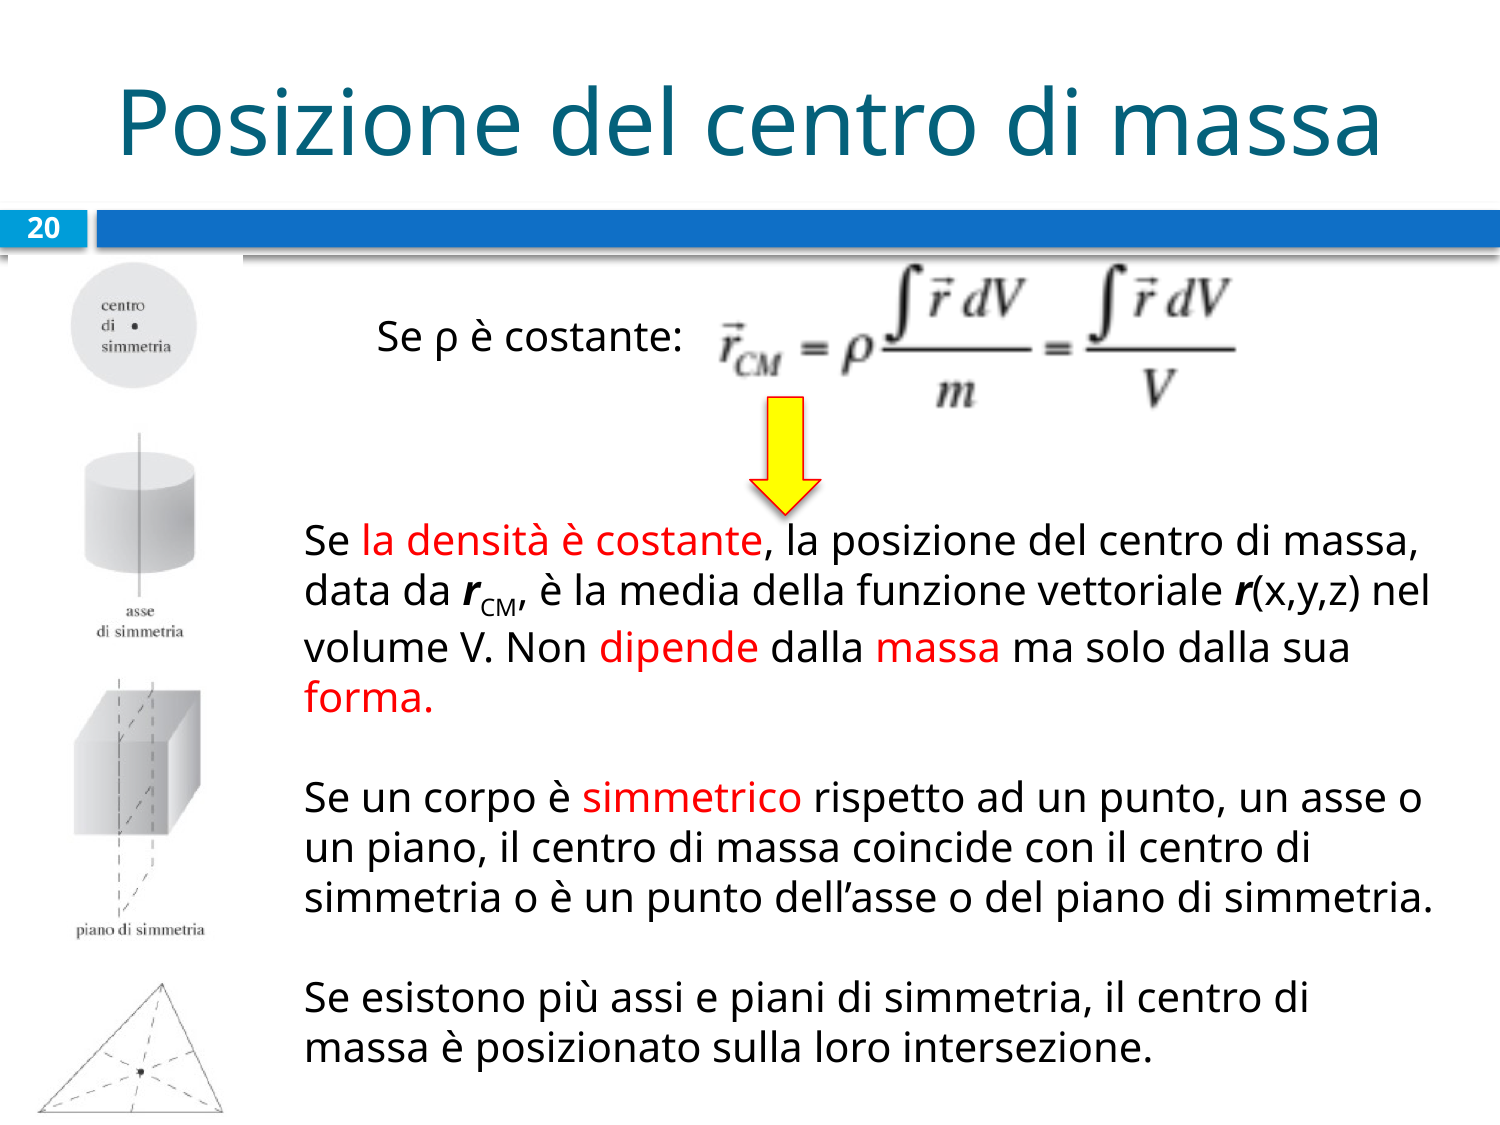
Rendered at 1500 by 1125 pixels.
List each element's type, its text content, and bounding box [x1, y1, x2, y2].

slide_number 20 [0, 208, 88, 249]
text_box Se ρ è costante: [361, 302, 699, 368]
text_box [714, 255, 1244, 413]
text_box [749, 422, 822, 516]
text_box Se la densità è costante, la posizione del centro di massa, data da rCM, è la media della funzione vettoriale r(x,y,z) nel volume V. Non dipende dalla massa ma solo dalla sua forma. Se un corpo è simmetrico rispetto ad un punto, un asse o un piano, il centro di massa coincide con il centro di simmetria o è un punto dell’asse o del piano di simmetria. Se esistono più assi e piani di simmetria, il centro di massa è posizionato sulla loro intersezione. [289, 506, 1459, 1125]
title Posizione del centro di massa [100, 37, 1438, 200]
picture [8, 254, 243, 1125]
